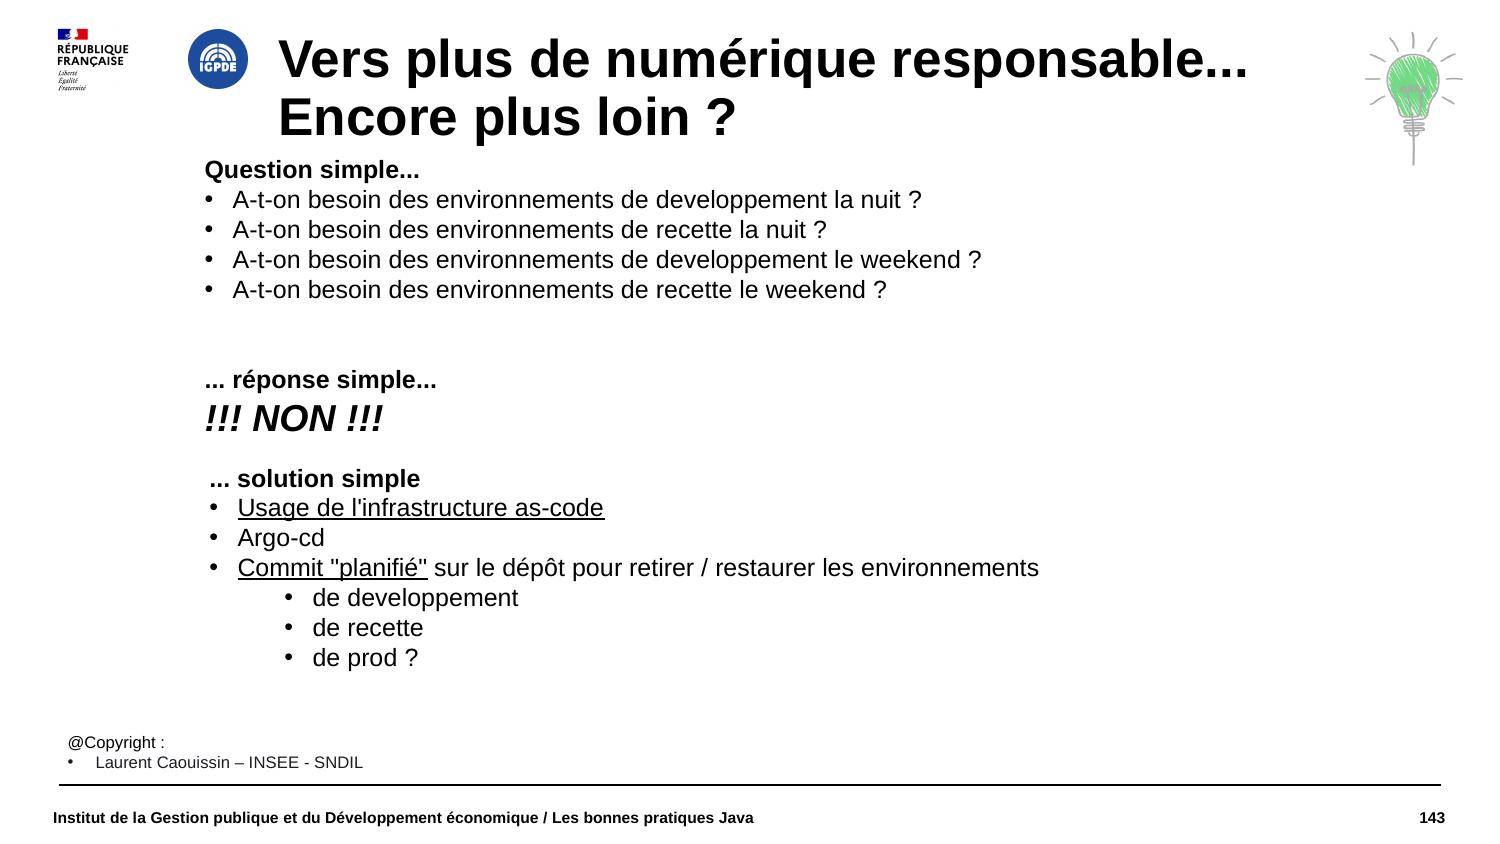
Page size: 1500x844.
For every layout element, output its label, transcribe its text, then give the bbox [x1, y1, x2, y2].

picture [1364, 31, 1463, 166]
picture [188, 29, 248, 89]
text_box @Copyright : Laurent Caouissin – INSEE - SNDIL [52, 724, 841, 799]
title Vers plus de numérique responsable... Encore plus loin ? [278, 31, 1362, 92]
text_box Question simple... A-t-on besoin des environnements de developpement la nuit ? A-t-on besoin des environnements de recette la nuit ? A-t-on besoin des environnements de developpement le weekend ? A-t-on besoin des environnements de recette le weekend ? ... réponse simple... !!! NON !!! [189, 146, 1290, 476]
text_box ... solution simple Usage de l'infrastructure as-code Argo-cd Commit "planifié" sur le dépôt pour retirer / restaurer les environnements de developpement de recette de prod ? [194, 454, 1114, 679]
picture [47, 18, 139, 101]
footer Institut de la Gestion publique et du Développement économique / Les bonnes pratiques Java [53, 799, 779, 844]
slide_number 143 [1224, 787, 1446, 844]
